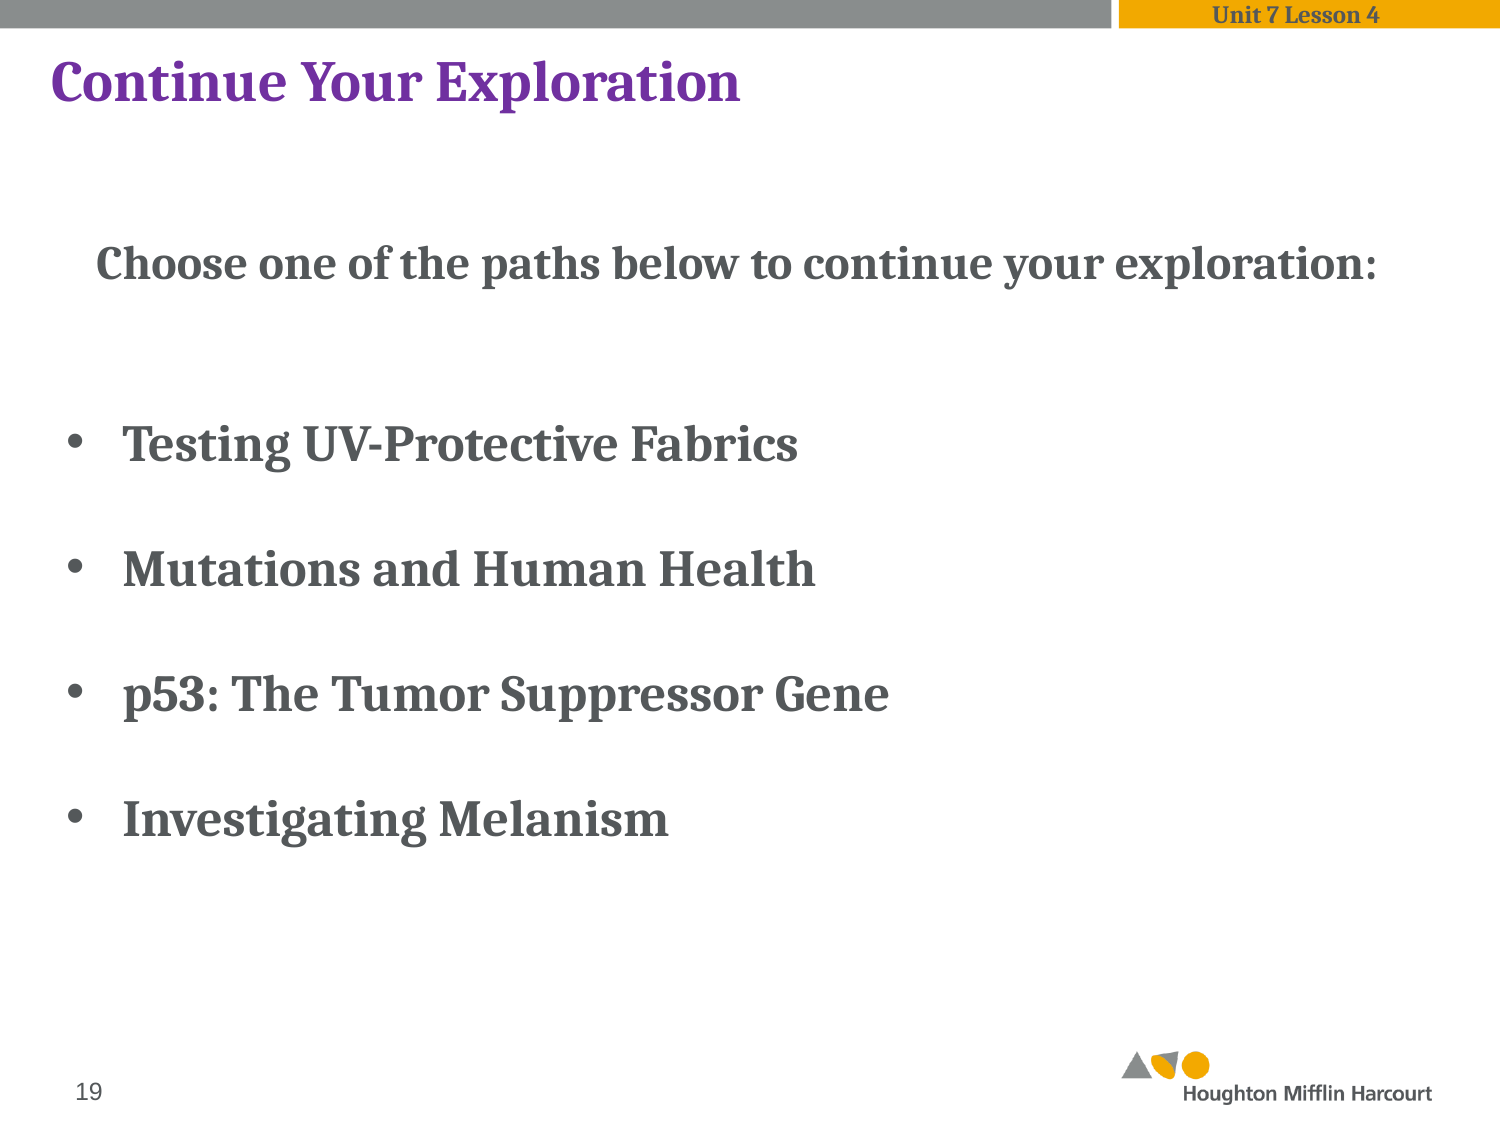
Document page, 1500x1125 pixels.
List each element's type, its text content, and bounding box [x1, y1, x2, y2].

text_box Choose one of the paths below to continue your exploration: Testing UV-Protective Fabrics Mutations and Human Health p53: The Tumor Suppressor Gene Investigating Melanism [50, 224, 1425, 861]
picture [1119, 1049, 1434, 1107]
text_box Unit 7 Lesson 4 [1197, 0, 1404, 36]
text_box Continue Your Exploration [51, 35, 1456, 139]
slide_number ‹#› [75, 1045, 187, 1106]
